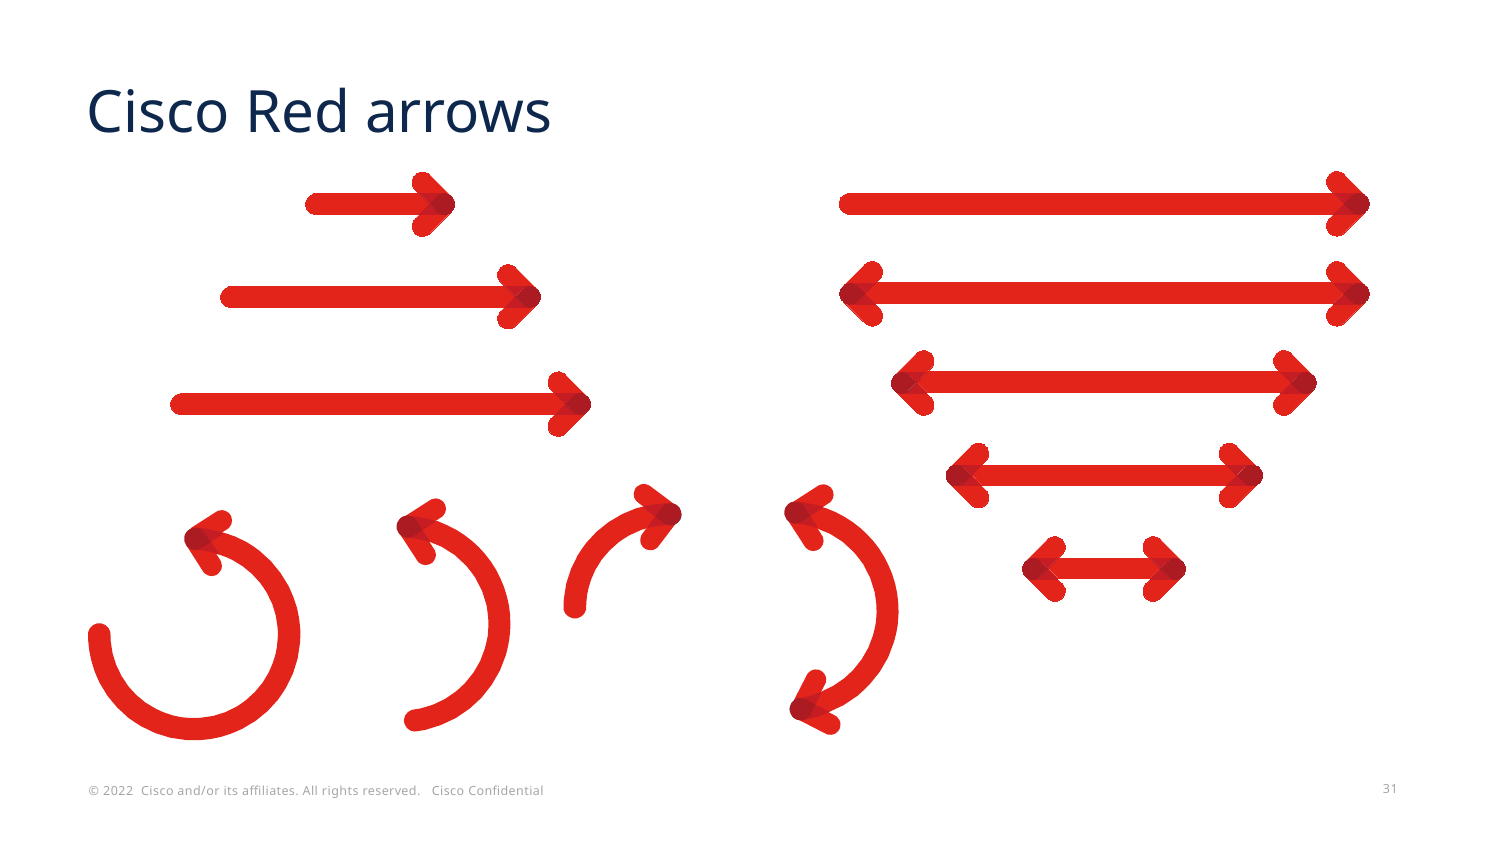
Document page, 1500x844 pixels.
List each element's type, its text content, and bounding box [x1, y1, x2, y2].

text_box [564, 512, 629, 618]
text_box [184, 510, 232, 576]
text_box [305, 171, 455, 237]
text_box [404, 527, 510, 731]
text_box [945, 442, 1263, 508]
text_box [220, 264, 541, 330]
title Cisco Red arrows [71, 55, 1441, 176]
text_box [88, 537, 300, 740]
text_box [1022, 536, 1186, 602]
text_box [839, 261, 1370, 327]
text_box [634, 484, 681, 550]
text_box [784, 484, 899, 735]
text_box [397, 498, 446, 565]
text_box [838, 171, 1370, 237]
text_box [170, 371, 591, 437]
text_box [891, 350, 1317, 416]
